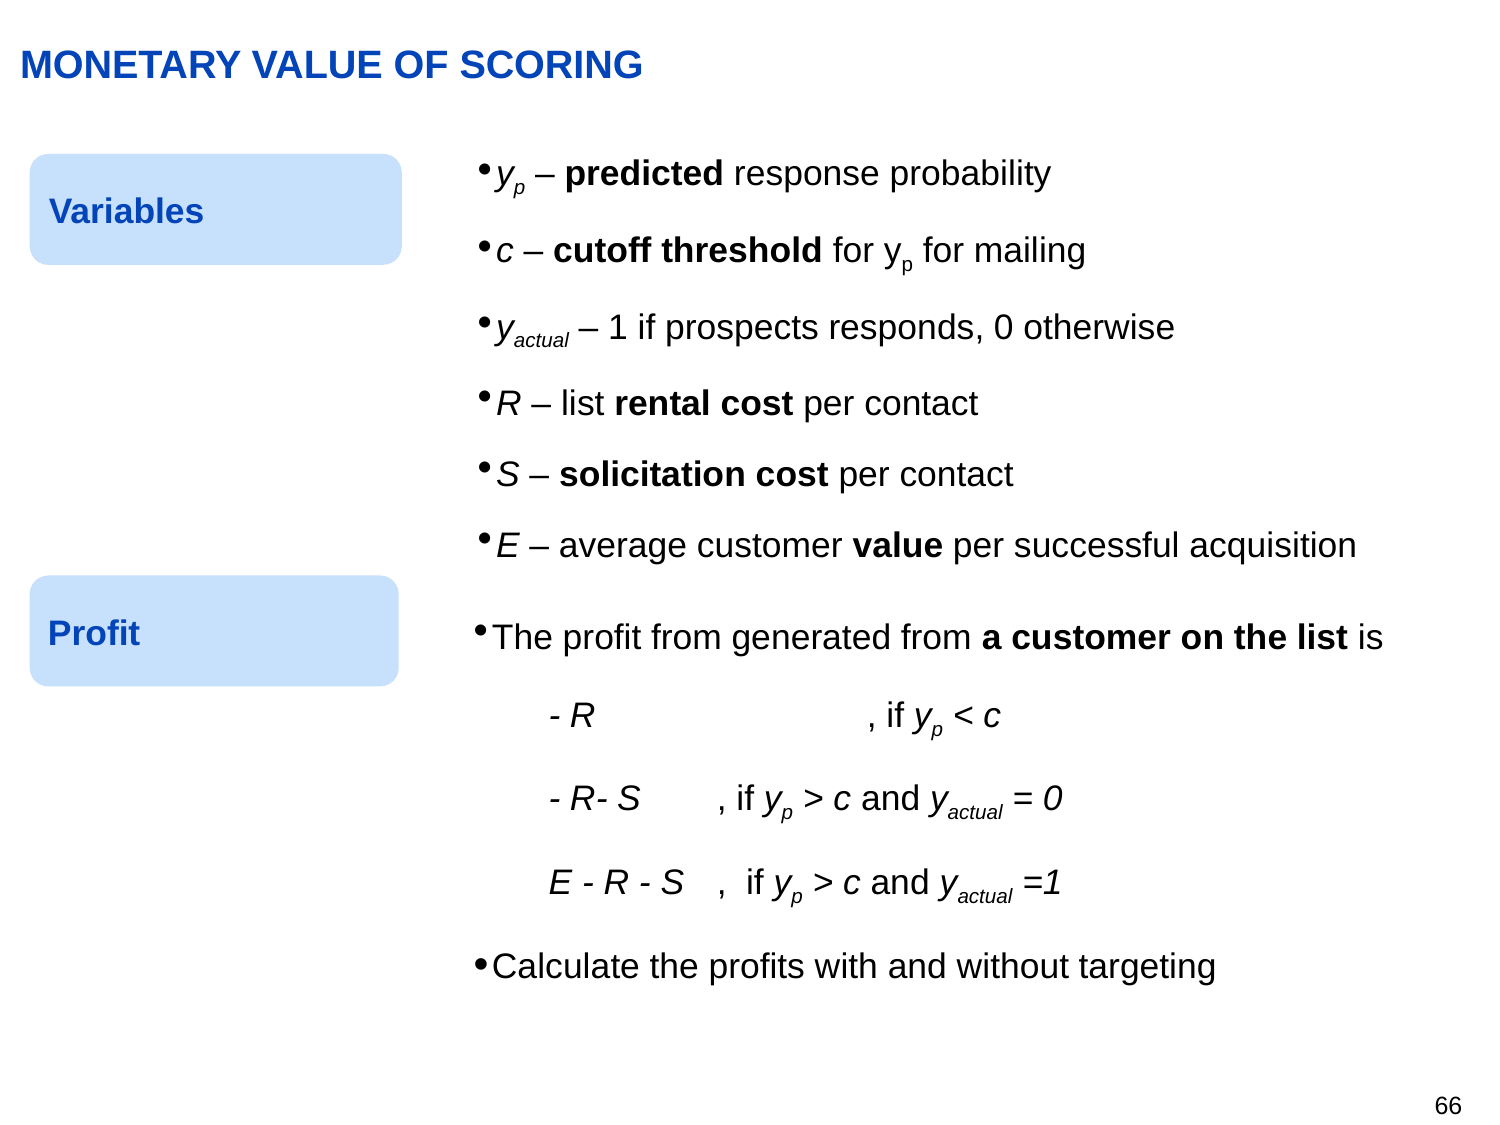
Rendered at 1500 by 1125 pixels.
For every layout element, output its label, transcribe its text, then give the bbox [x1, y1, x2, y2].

text_box yp – predicted response probability c – cutoff threshold for yp for mailing yactual – 1 if prospects responds, 0 otherwise R – list rental cost per contact S – solicitation cost per contact E – average customer value per successful acquisition [477, 150, 1414, 565]
slide_number 65 [1149, 1089, 1463, 1121]
text_box Profit [47, 610, 141, 653]
text_box Variables [48, 187, 205, 231]
text_box [29, 575, 399, 687]
title MONETARY VALUE OF SCORING [19, 38, 1463, 87]
text_box [29, 153, 402, 265]
text_box The profit from generated from a customer on the list is - R , if yp < c - R- S , if yp > c and yactual = 0 E - R - S , if yp > c and yactual =1 Calculate the profits with and without targeting [473, 613, 1402, 1064]
